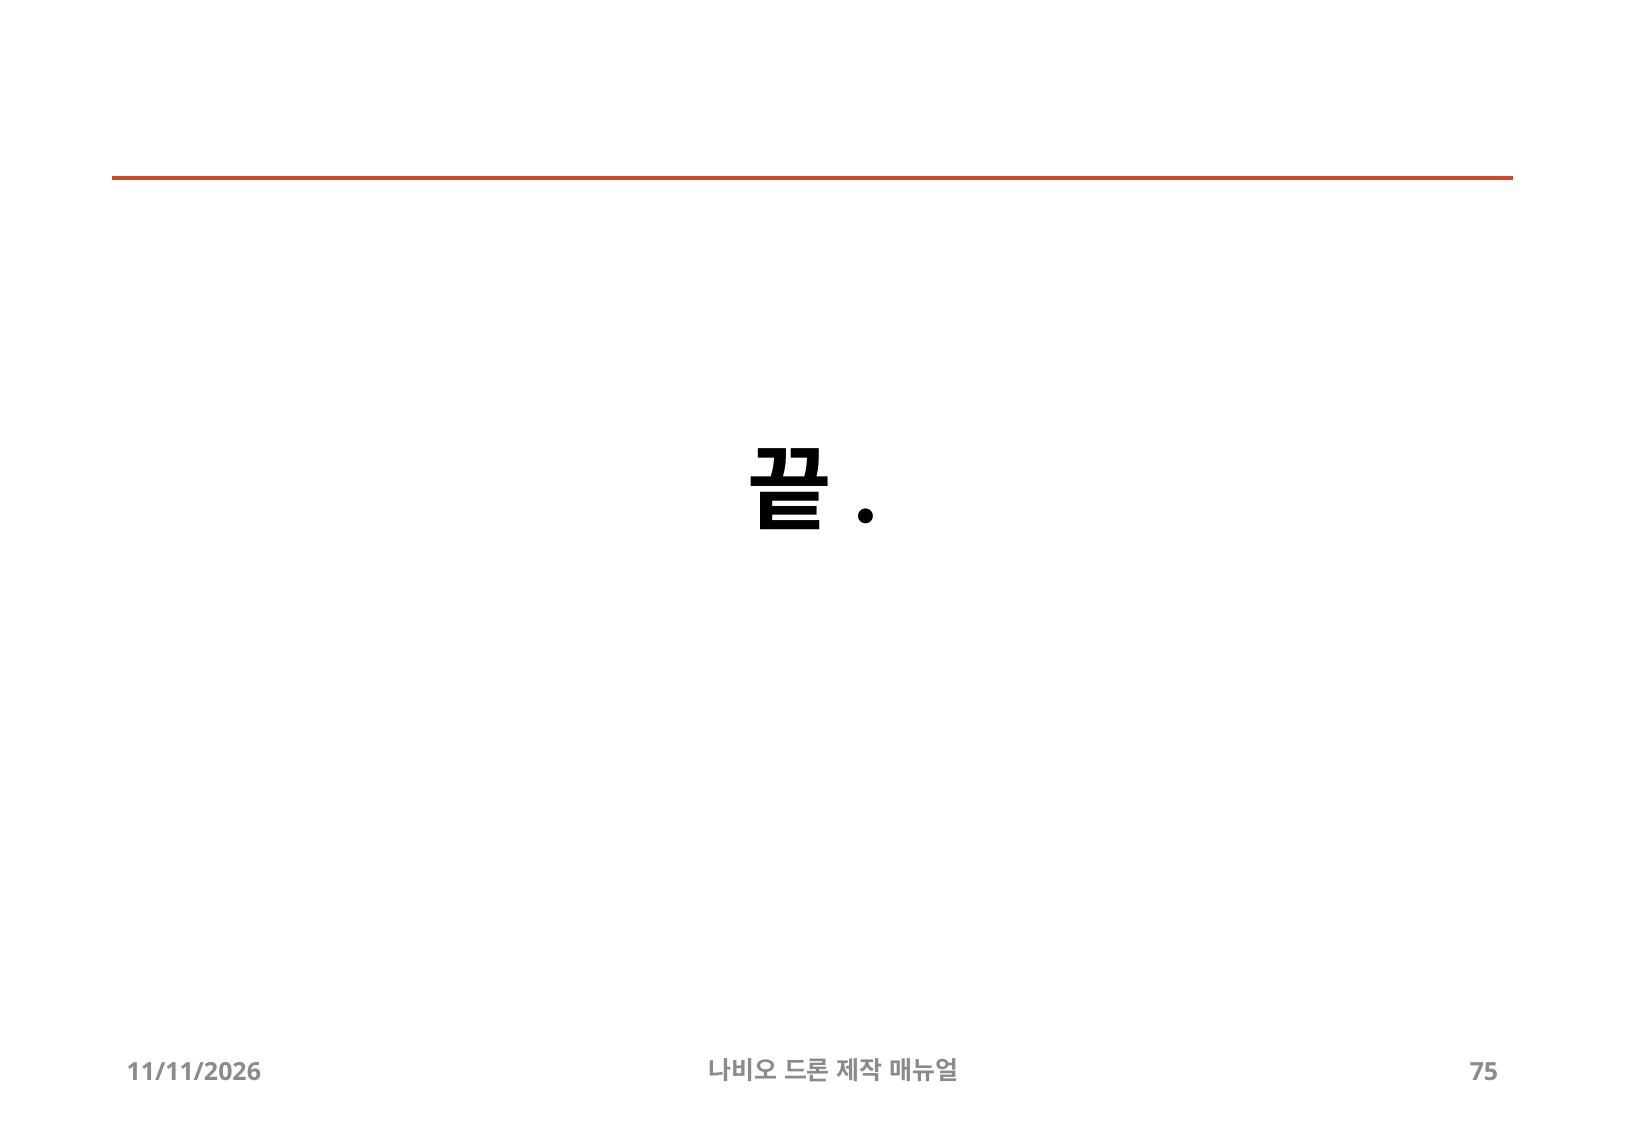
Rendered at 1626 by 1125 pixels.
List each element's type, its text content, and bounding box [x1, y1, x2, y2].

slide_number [111, 1042, 303, 1103]
footer 나비오 드론 제작 매뉴얼 [667, 1042, 1000, 1103]
slide_number 75 [1433, 1042, 1514, 1103]
title 끝. [111, 384, 1514, 602]
